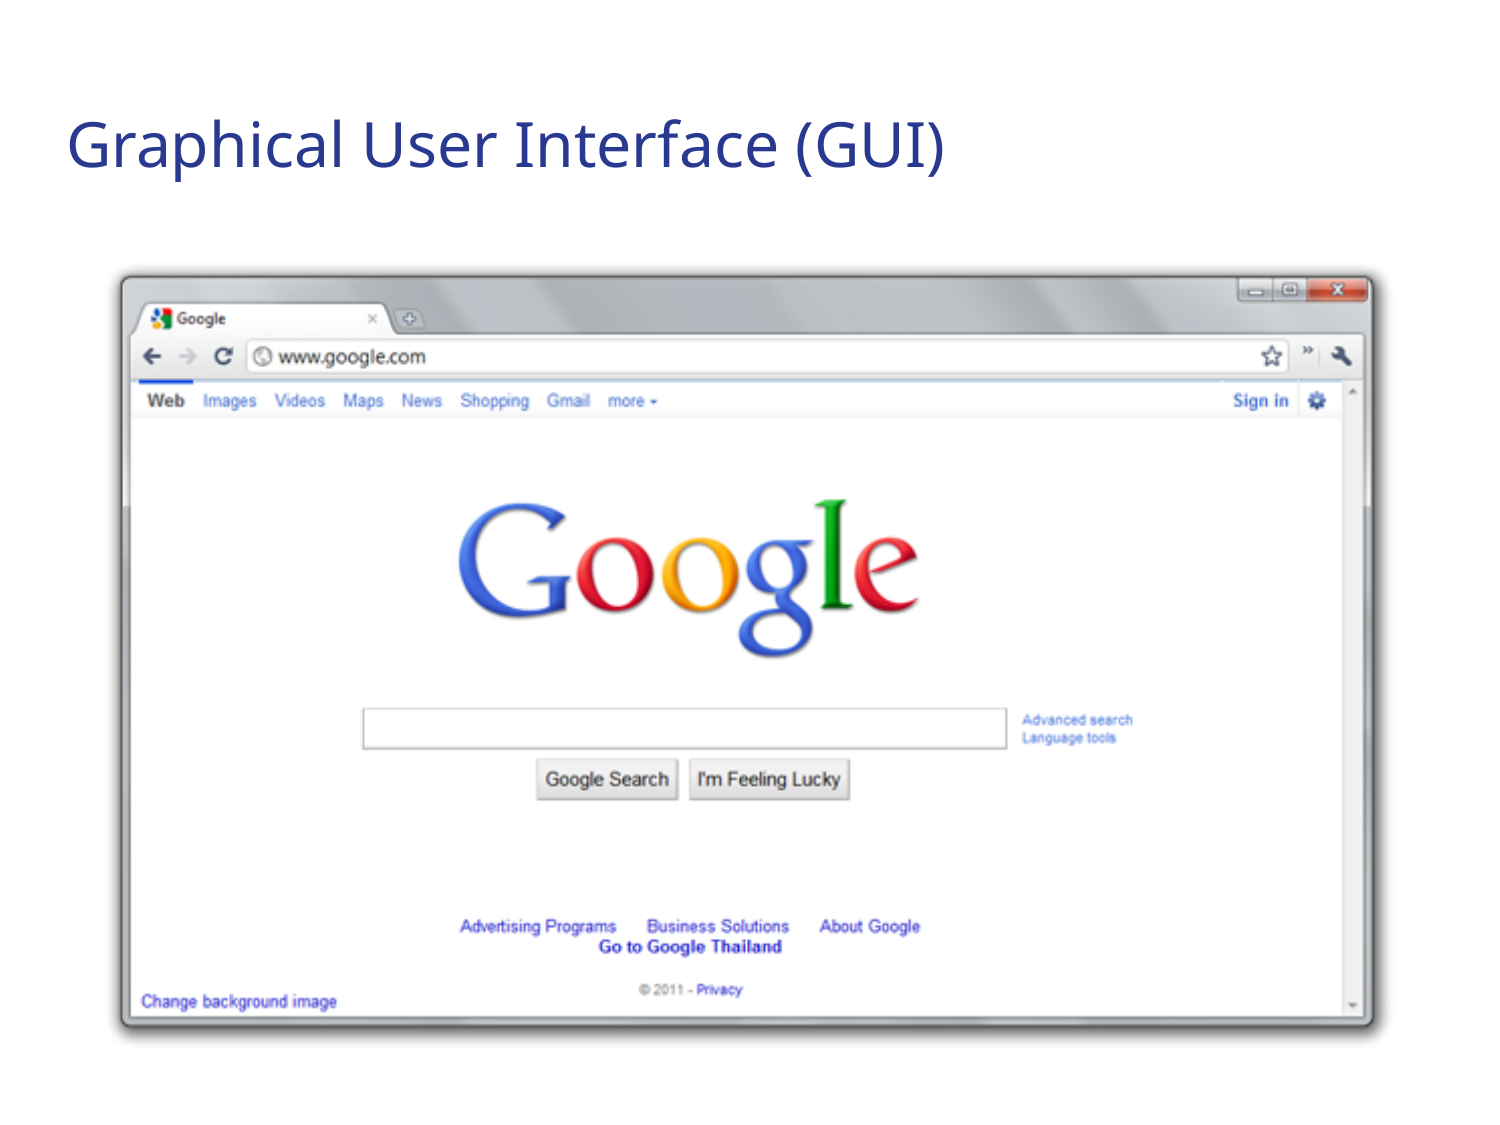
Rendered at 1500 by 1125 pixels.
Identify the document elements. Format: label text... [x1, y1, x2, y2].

title Graphical User Interface (GUI) [51, 89, 1449, 223]
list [105, 262, 1395, 1051]
